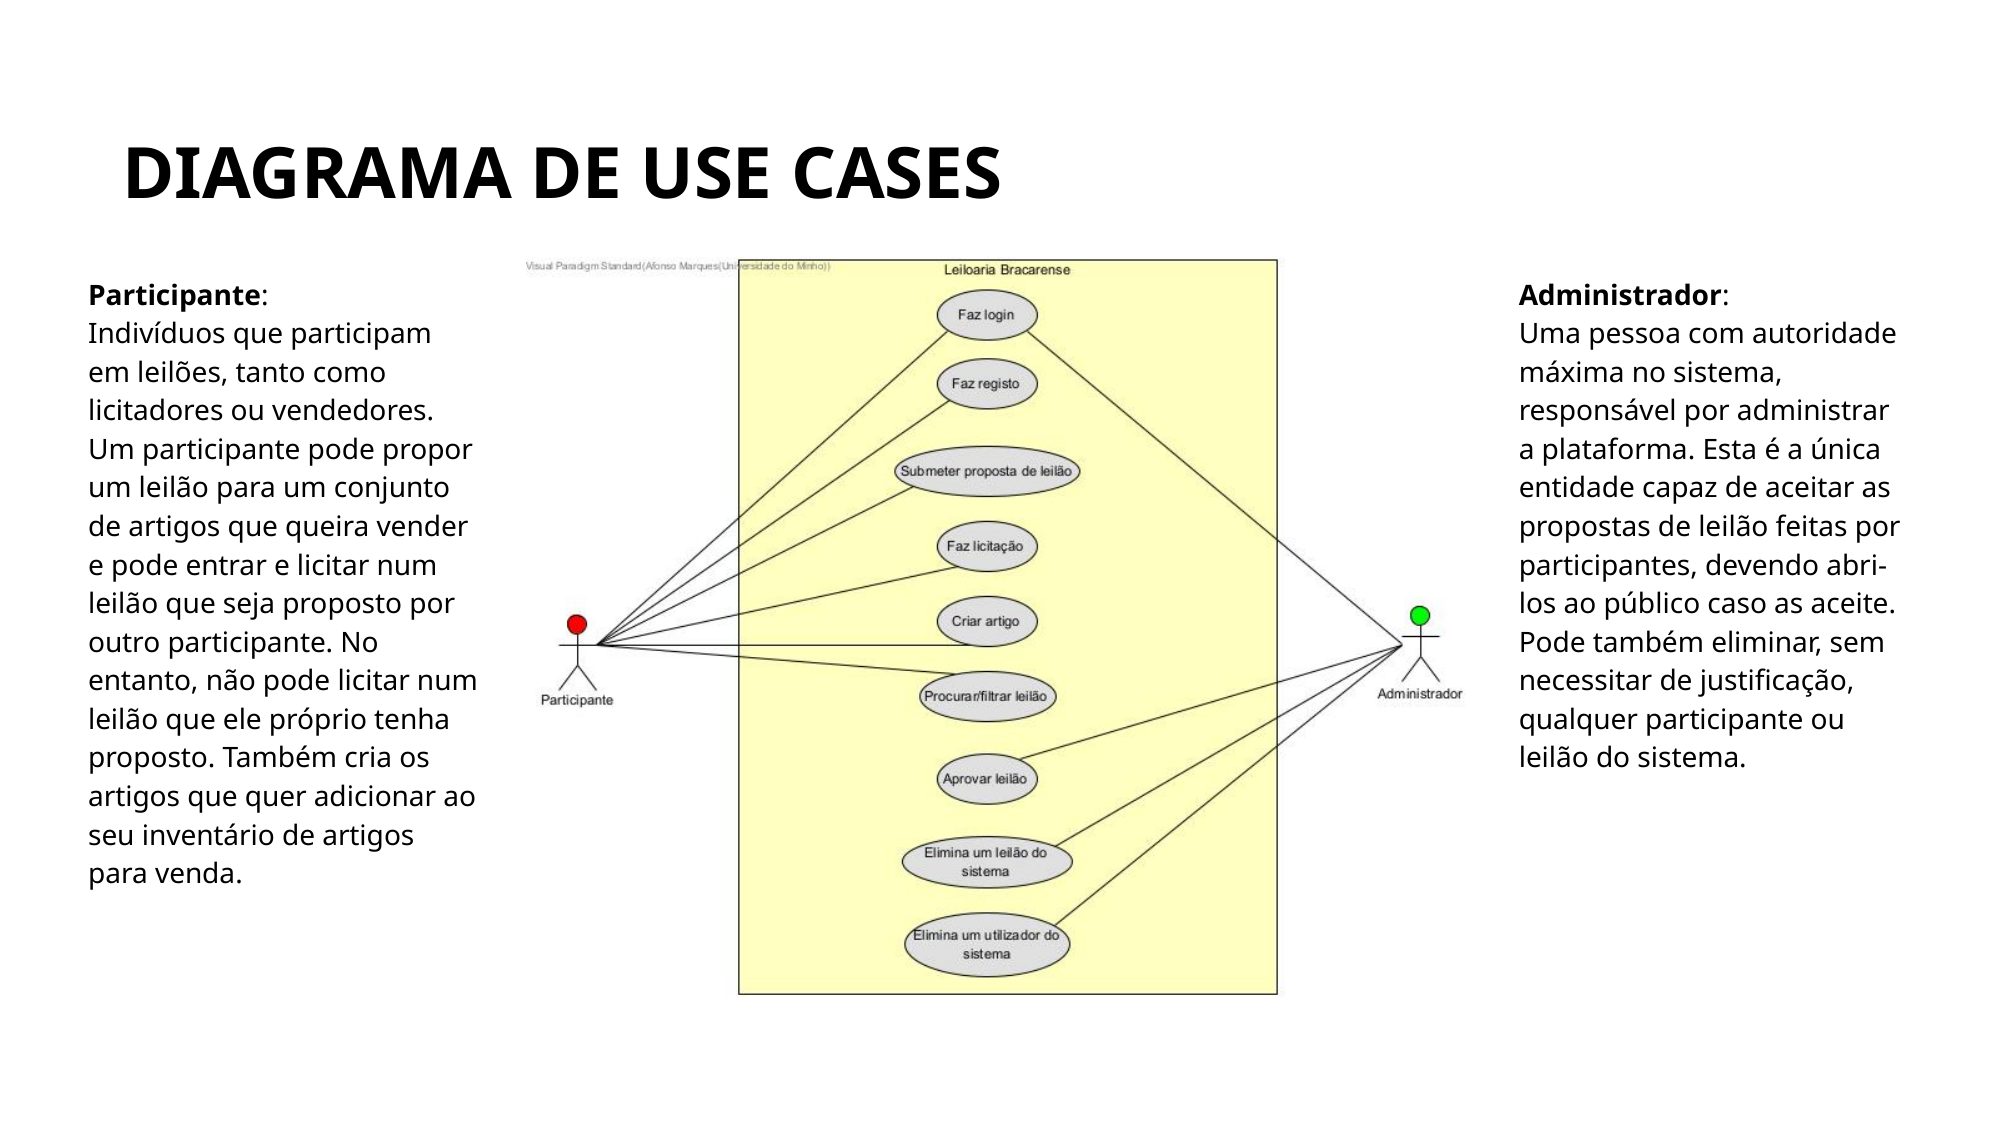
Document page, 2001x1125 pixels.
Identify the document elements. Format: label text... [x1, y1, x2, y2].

picture [525, 257, 1474, 1000]
list Participante: Indivíduos que participam em leilões, tanto como licitadores ou vendedores. Um participante pode propor um leilão para um conjunto de artigos que queira vender e pode entrar e licitar num leilão que seja proposto por outro participante. No entanto, não pode licitar num leilão que ele próprio tenha proposto. Também cria os artigos que quer adicionar ao seu inventário de artigos para venda. [68, 252, 502, 1000]
title DIAGRAMA DE USE CASES [102, 107, 1898, 233]
list Administrador: Uma pessoa com autoridade máxima no sistema, responsável por administrar a plataforma. Esta é a única entidade capaz de aceitar as propostas de leilão feitas por participantes, devendo abri-los ao público caso as aceite. Pode também eliminar, sem necessitar de justificação, qualquer participante ou leilão do sistema. [1498, 252, 1932, 1000]
